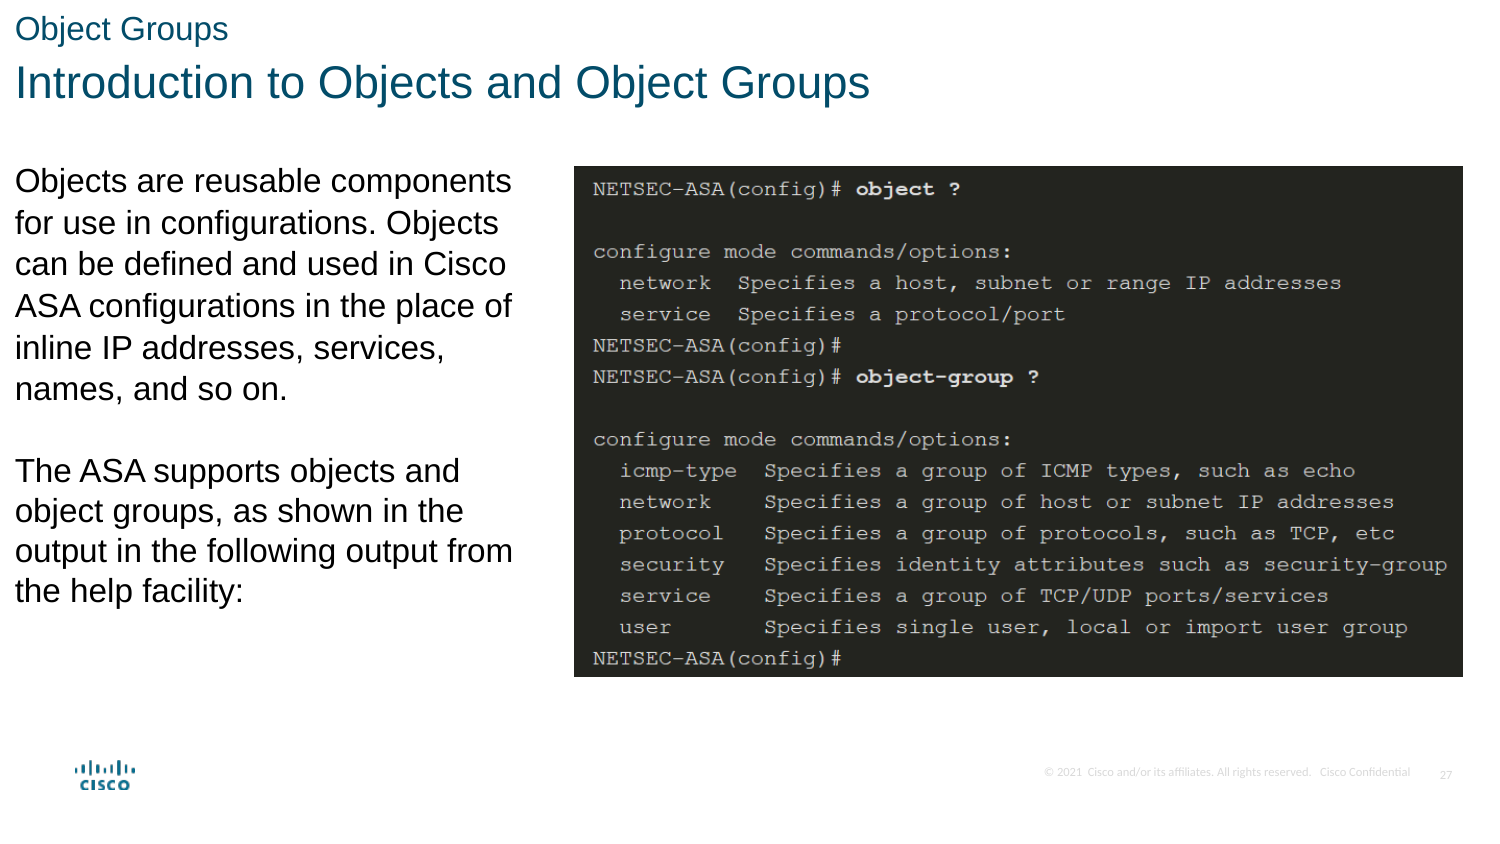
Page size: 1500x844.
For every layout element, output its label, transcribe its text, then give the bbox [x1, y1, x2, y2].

list Object Groups [0, 0, 1500, 45]
text_box Objects are reusable components for use in configurations. Objects can be defined and used in Cisco ASA configurations in the place of inline IP addresses, services, names, and so on. The ASA supports objects and object groups, as shown in the output in the following output from the help facility: [0, 149, 538, 718]
slide_number <number> [1425, 759, 1500, 797]
list Introduction to Objects and Object Groups [0, 45, 1500, 195]
picture [75, 759, 135, 790]
picture [574, 166, 1463, 678]
